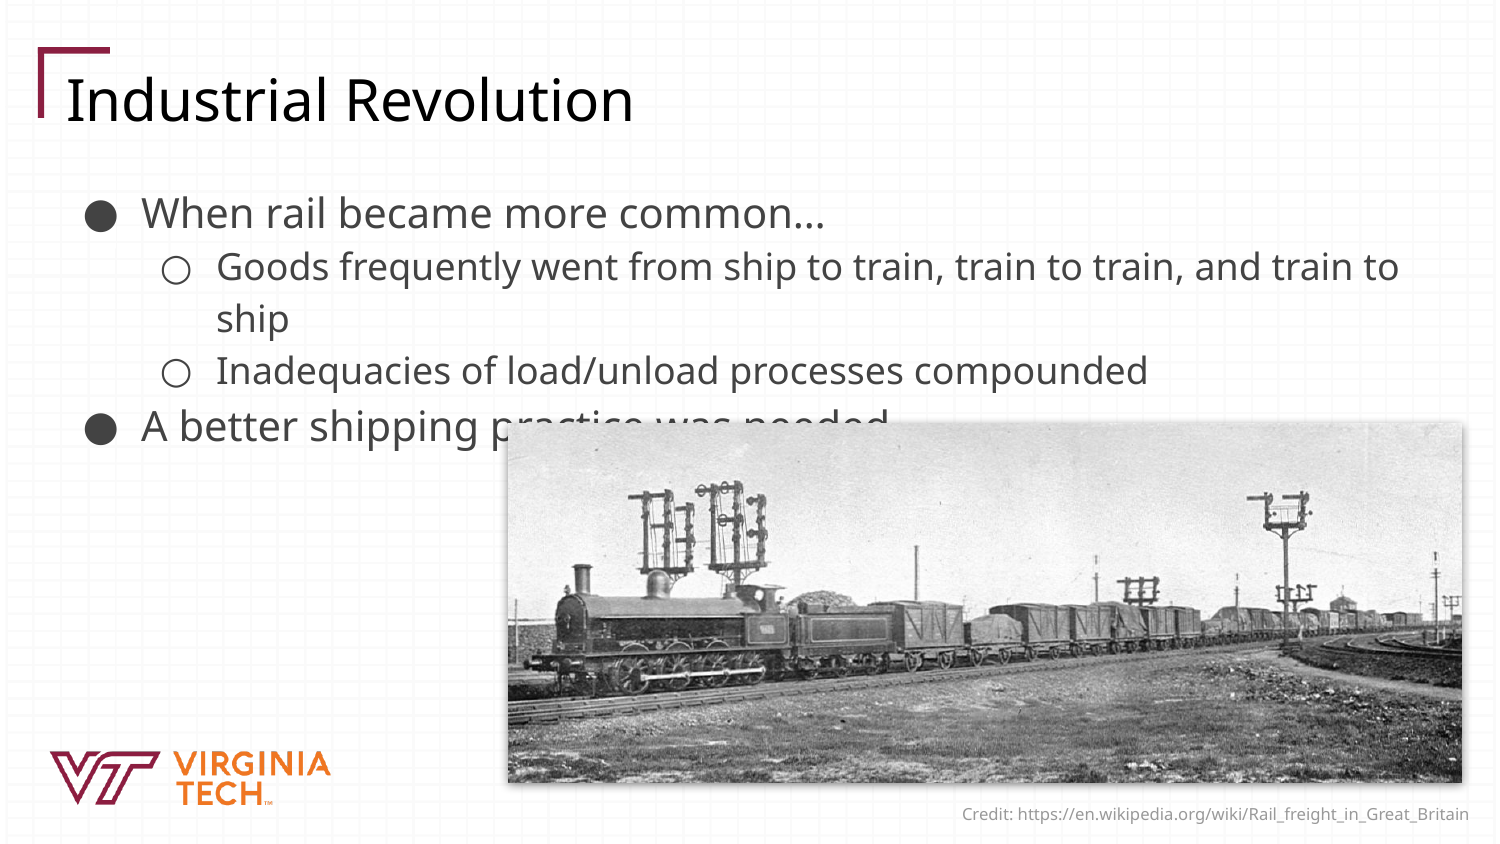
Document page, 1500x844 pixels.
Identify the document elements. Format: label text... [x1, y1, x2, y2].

text_box Credit: https://en.wikipedia.org/wiki/Rail_freight_in_Great_Britain [581, 788, 1486, 844]
picture [508, 423, 1462, 784]
title Industrial Revolution [51, 48, 1449, 142]
picture [47, 749, 333, 807]
list When rail became more common… Goods frequently went from ship to train, train to train, and train to ship Inadequacies of load/unload processes compounded A better shipping practice was needed [51, 164, 1449, 725]
